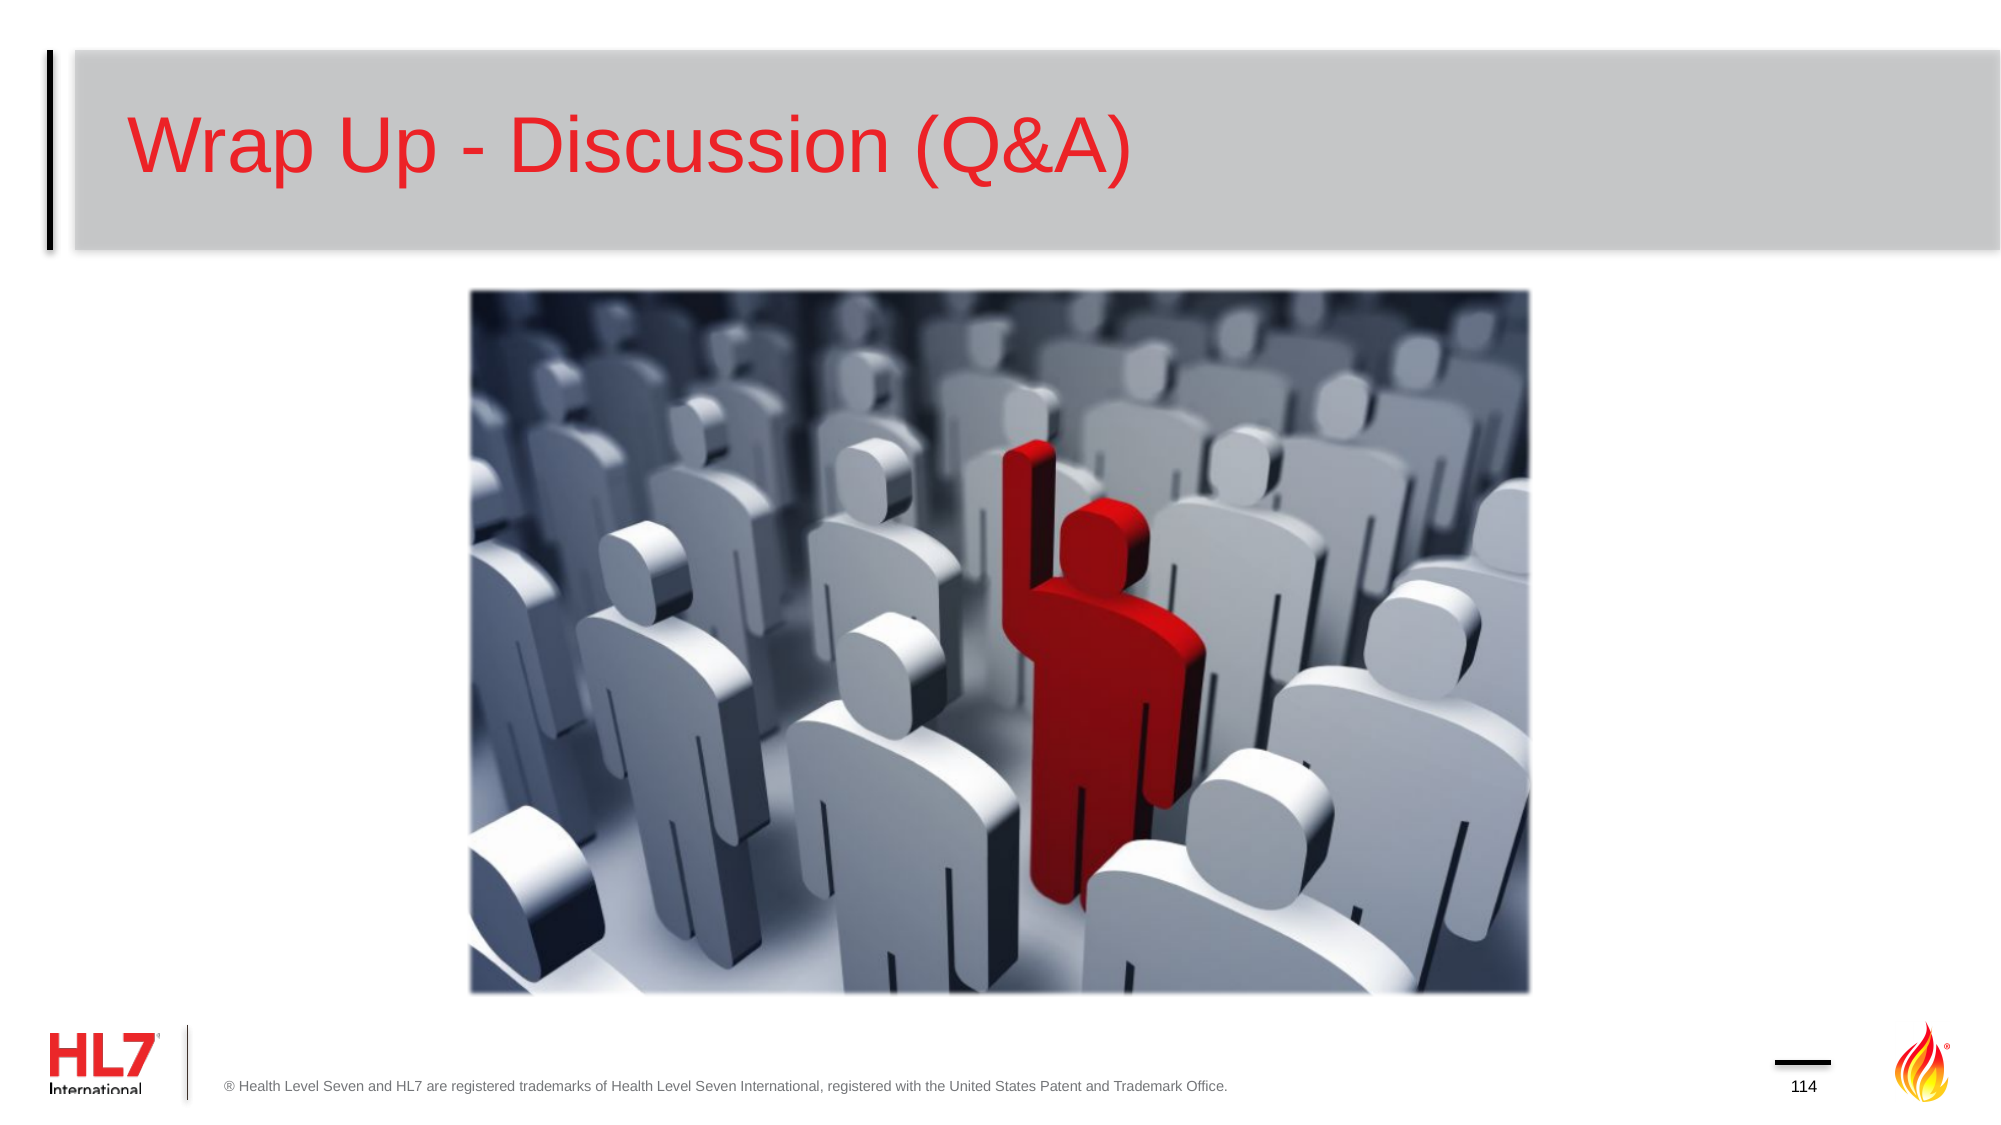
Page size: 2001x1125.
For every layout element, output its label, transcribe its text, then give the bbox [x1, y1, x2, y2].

picture [1895, 1021, 1950, 1102]
footer ® Health Level Seven and HL7 are registered trademarks of Health Level Seven International, registered with the United States Patent and Trademark Office. [209, 1062, 1275, 1102]
title Wrap Up - Discussion (Q&A) [112, 49, 1897, 251]
picture [466, 287, 1534, 997]
slide_number 114 [1762, 1062, 1847, 1104]
